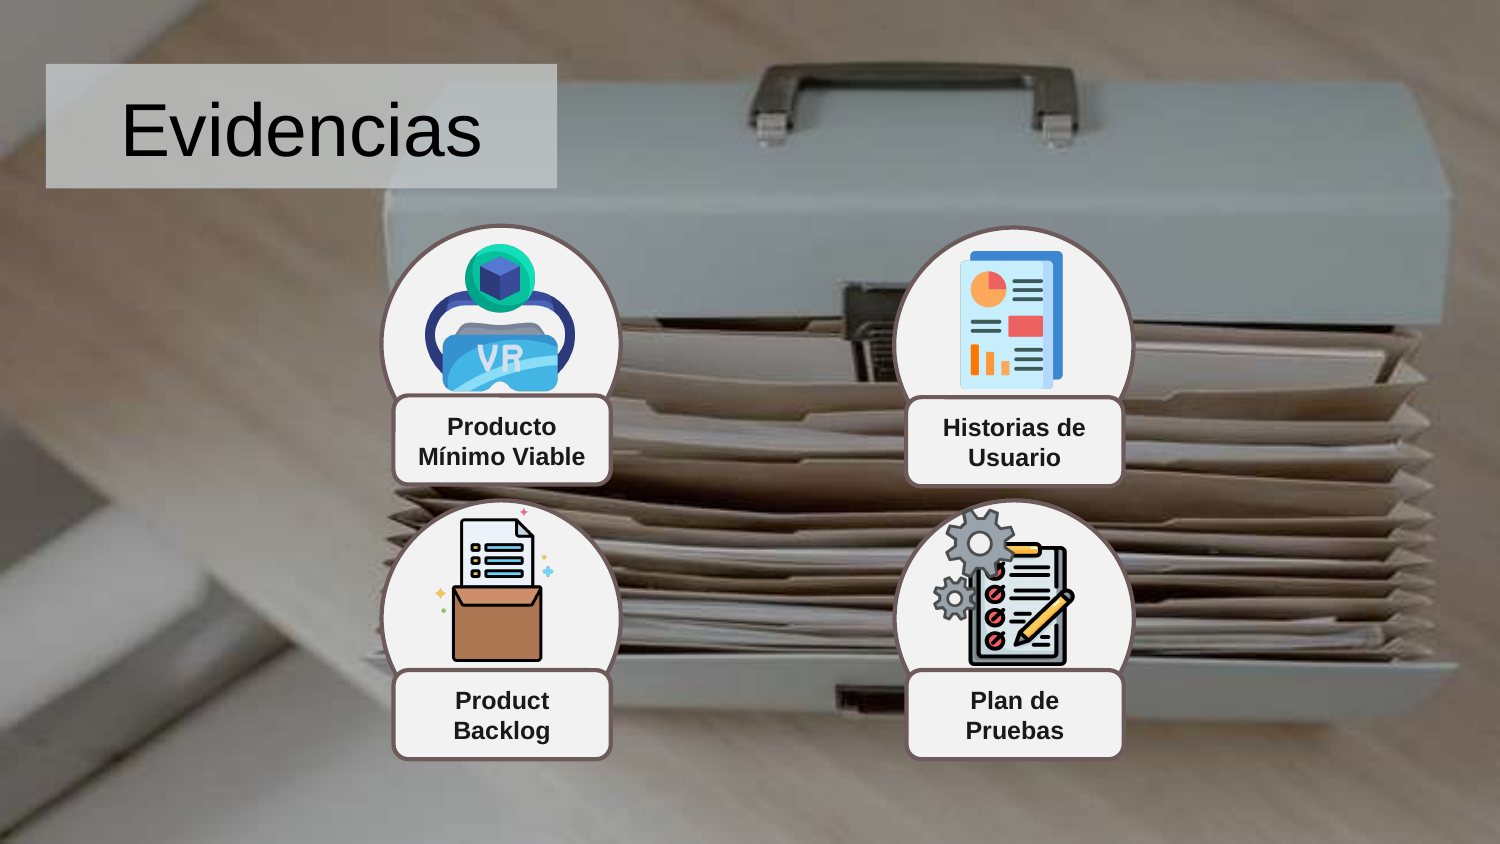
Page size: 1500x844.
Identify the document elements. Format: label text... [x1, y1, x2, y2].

text_box Evidencias [45, 63, 558, 189]
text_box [381, 500, 622, 760]
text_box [894, 500, 1135, 760]
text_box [893, 227, 1134, 487]
picture [0, 0, 1500, 844]
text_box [381, 225, 621, 485]
